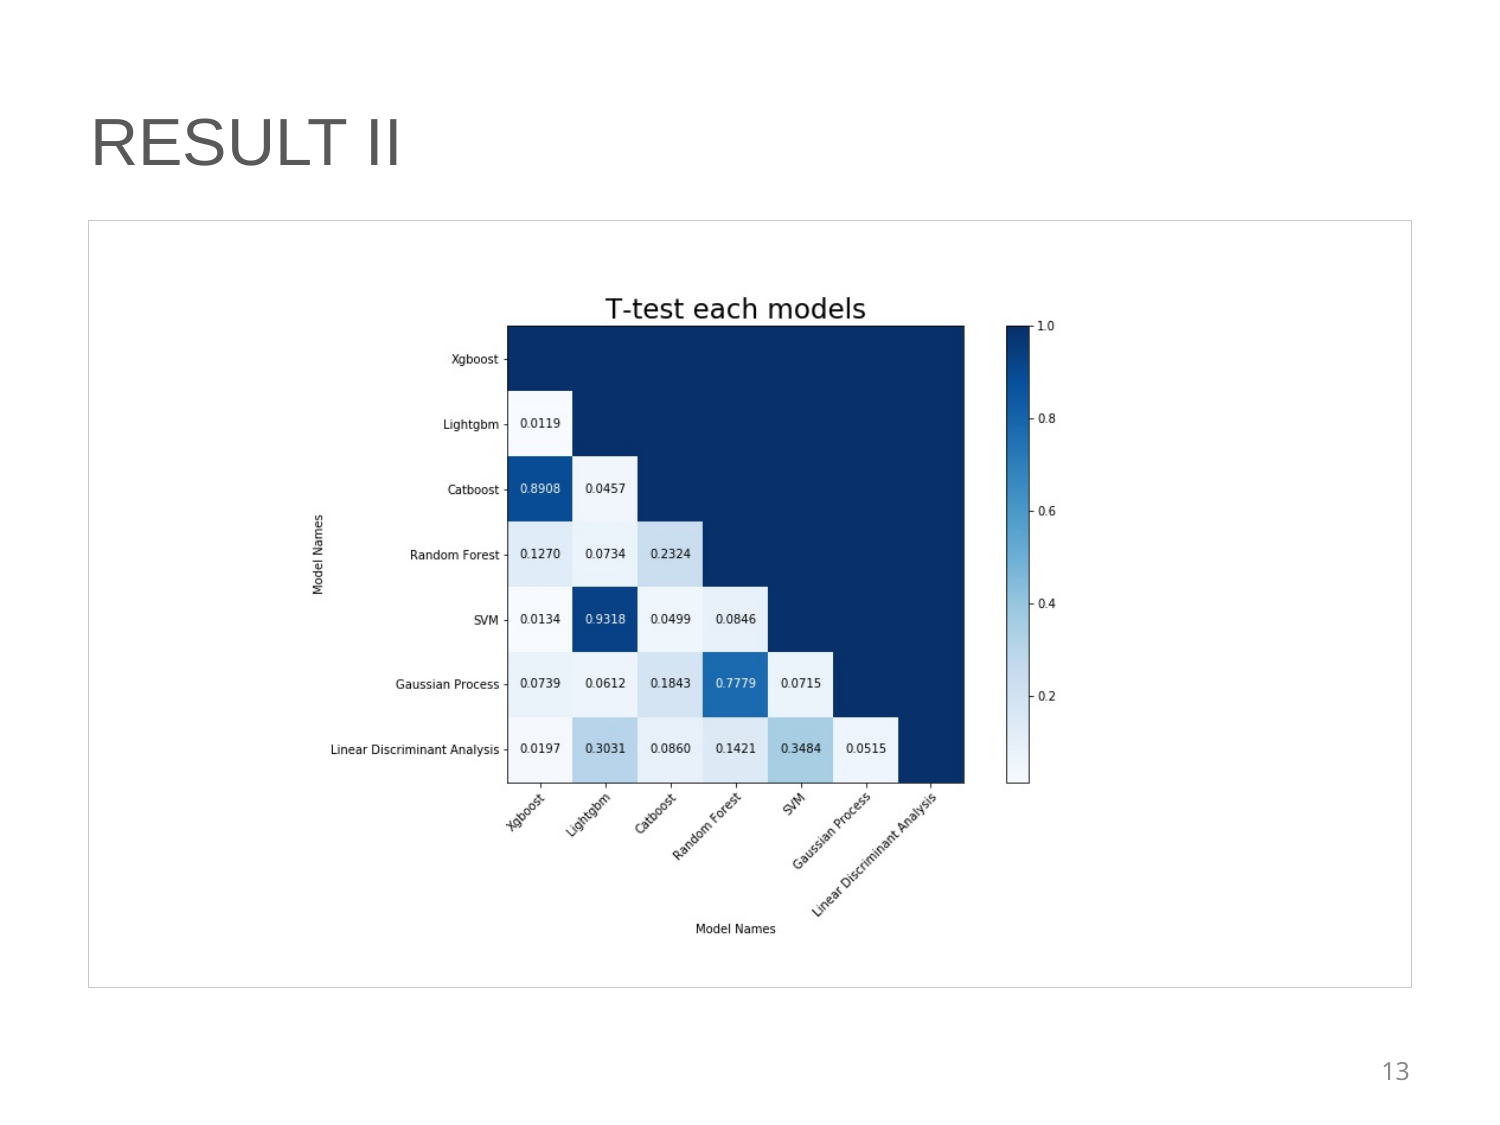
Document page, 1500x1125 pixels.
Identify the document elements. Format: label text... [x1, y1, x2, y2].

picture [300, 232, 1070, 1001]
text_box [86, 218, 1413, 990]
title RESULT II [75, 45, 1425, 233]
slide_number 13 [1074, 1042, 1425, 1103]
